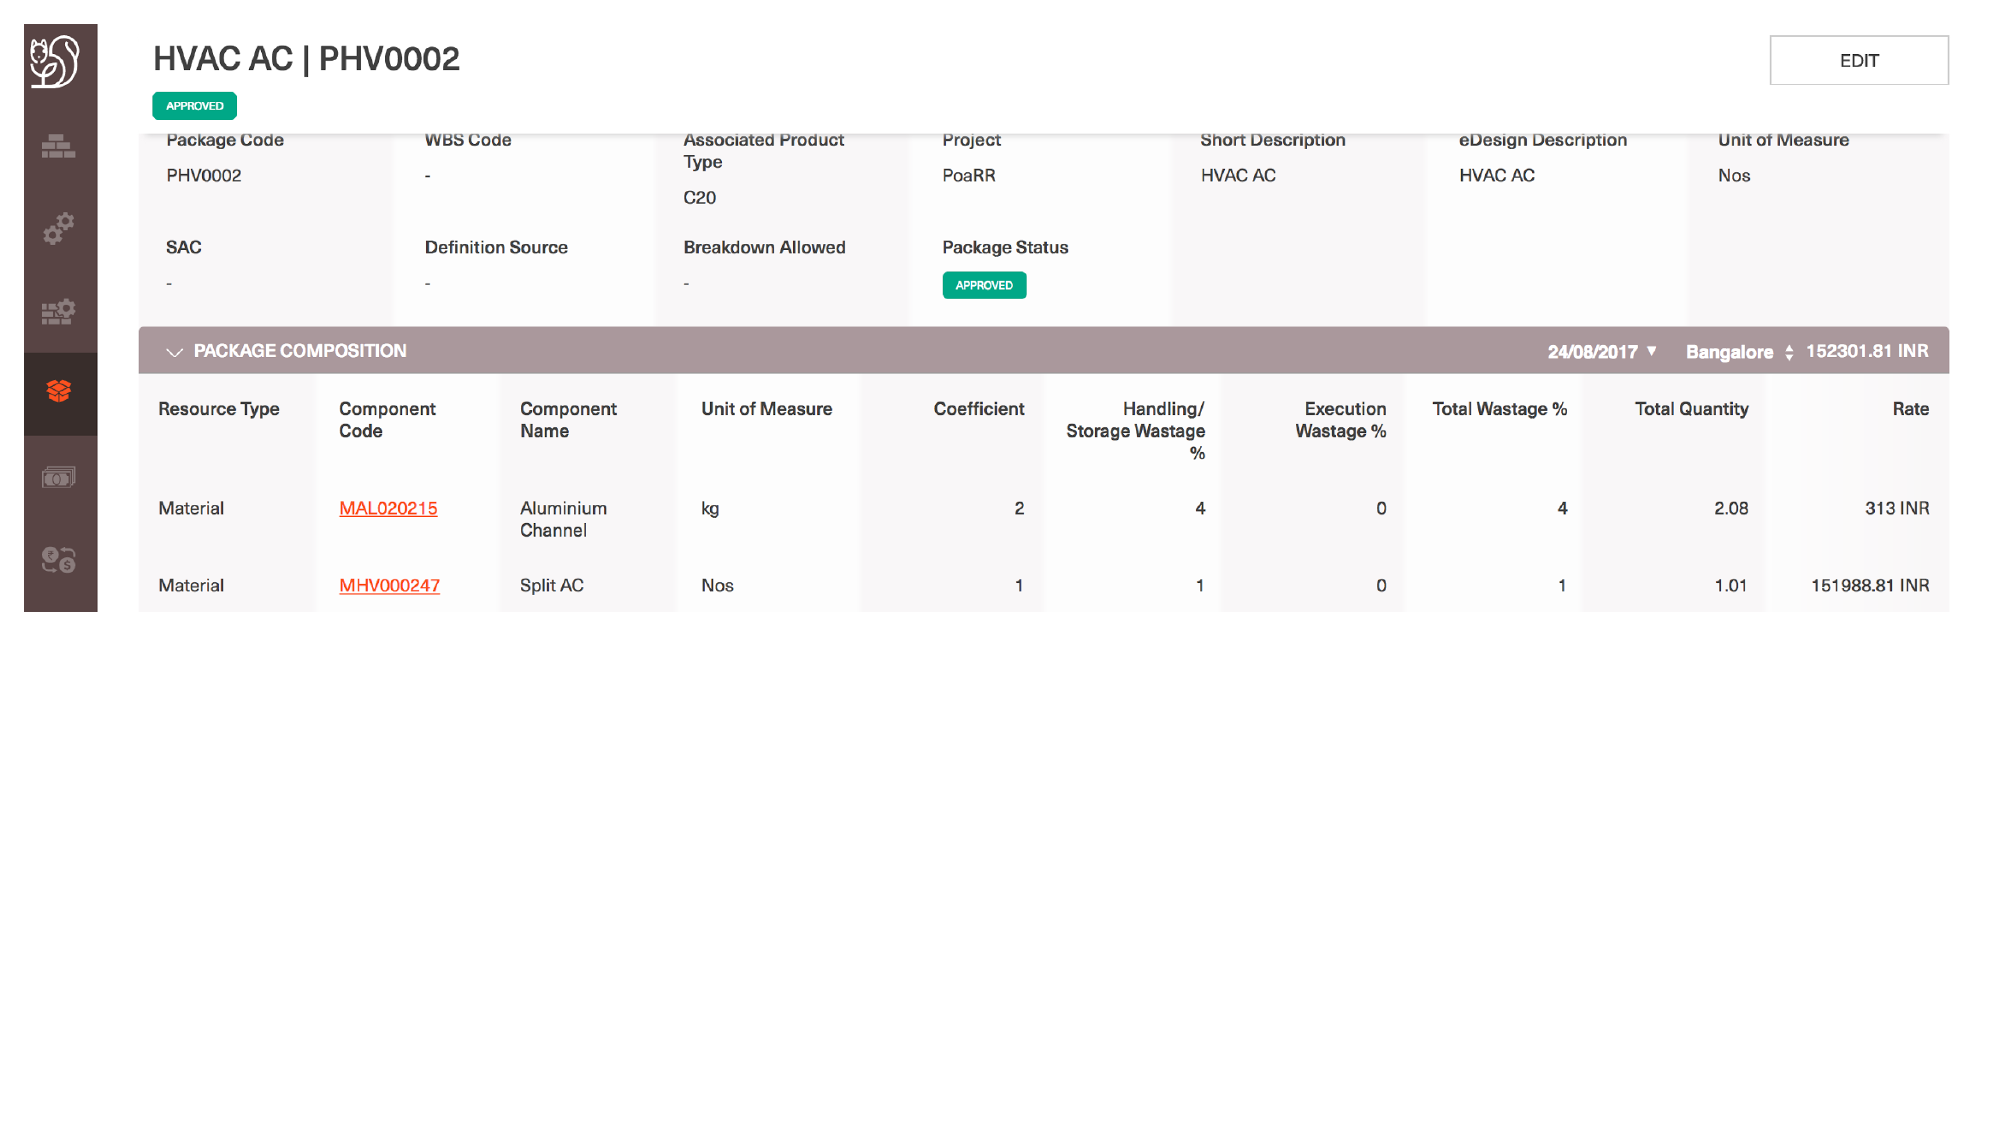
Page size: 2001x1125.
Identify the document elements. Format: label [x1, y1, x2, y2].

picture [24, 24, 1976, 613]
